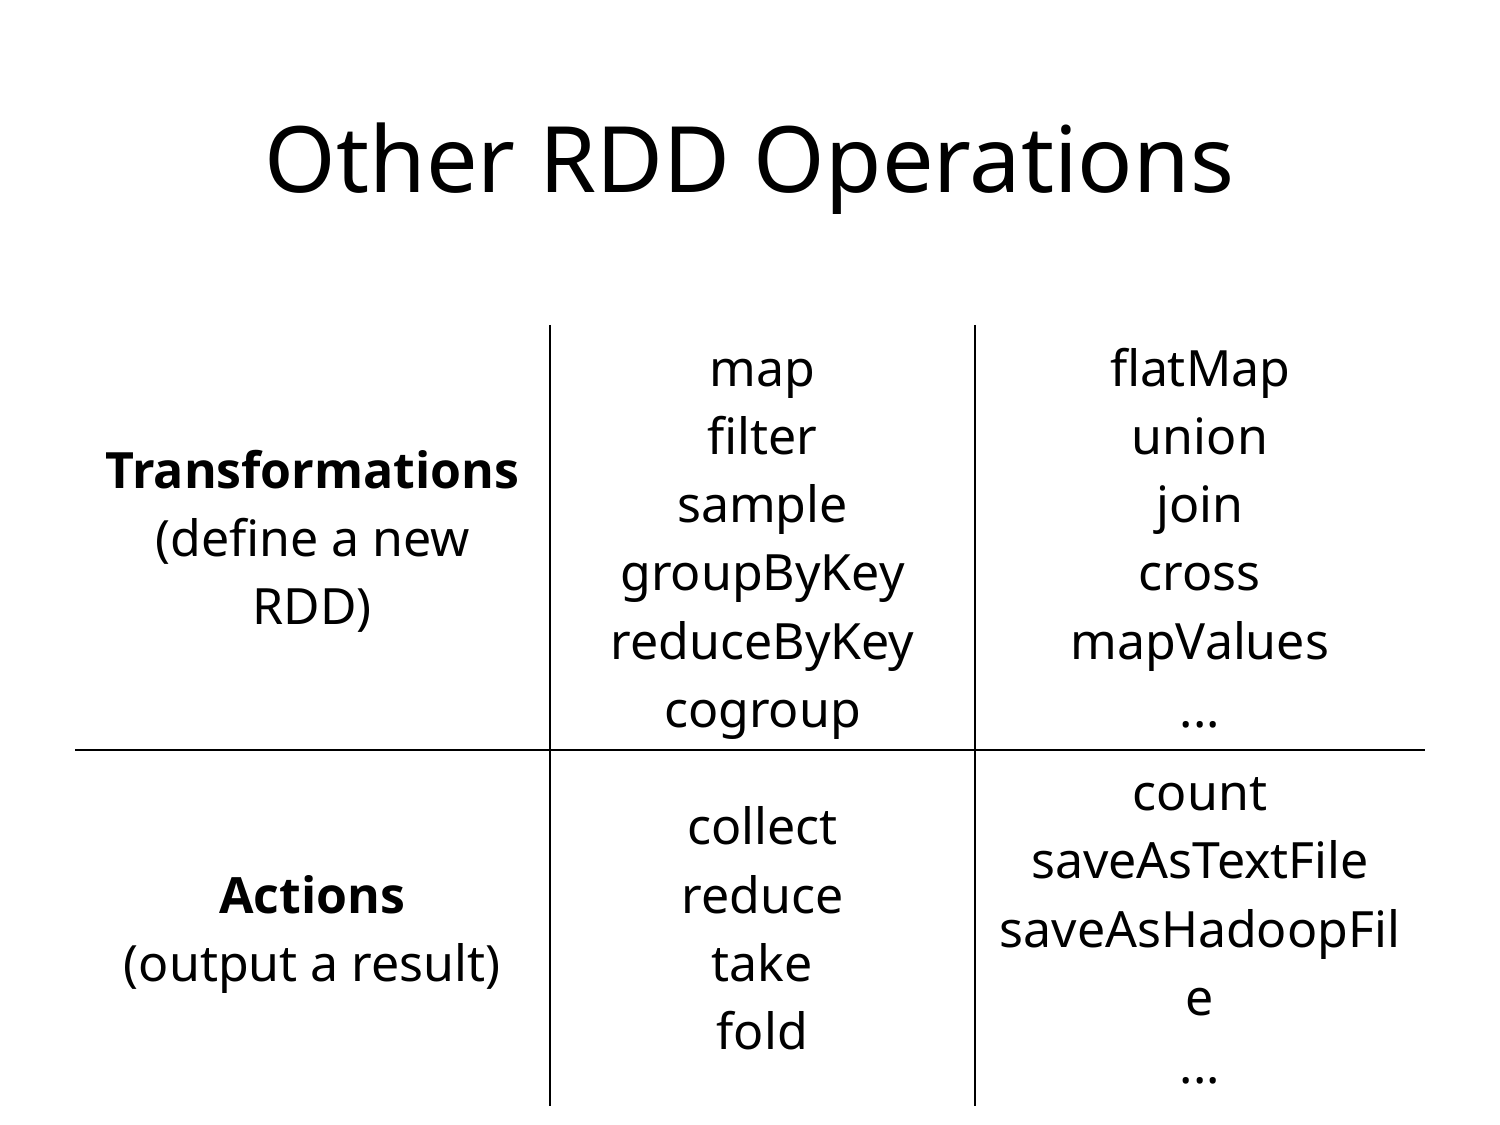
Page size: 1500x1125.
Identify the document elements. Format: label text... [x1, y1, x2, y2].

title Other RDD Operations [75, 62, 1425, 250]
table_header flatMap union join cross mapValues ... [976, 325, 1425, 749]
table_cell count saveAsTextFile saveAsHadoopFile ... [976, 751, 1425, 1106]
table_cell Actions (output a result) [75, 751, 549, 1106]
table_header map filter sample groupByKey reduceByKey cogroup [551, 325, 974, 749]
table_header Transformations (define a new RDD) [75, 325, 549, 749]
table_cell collect reduce take fold [551, 751, 974, 1106]
